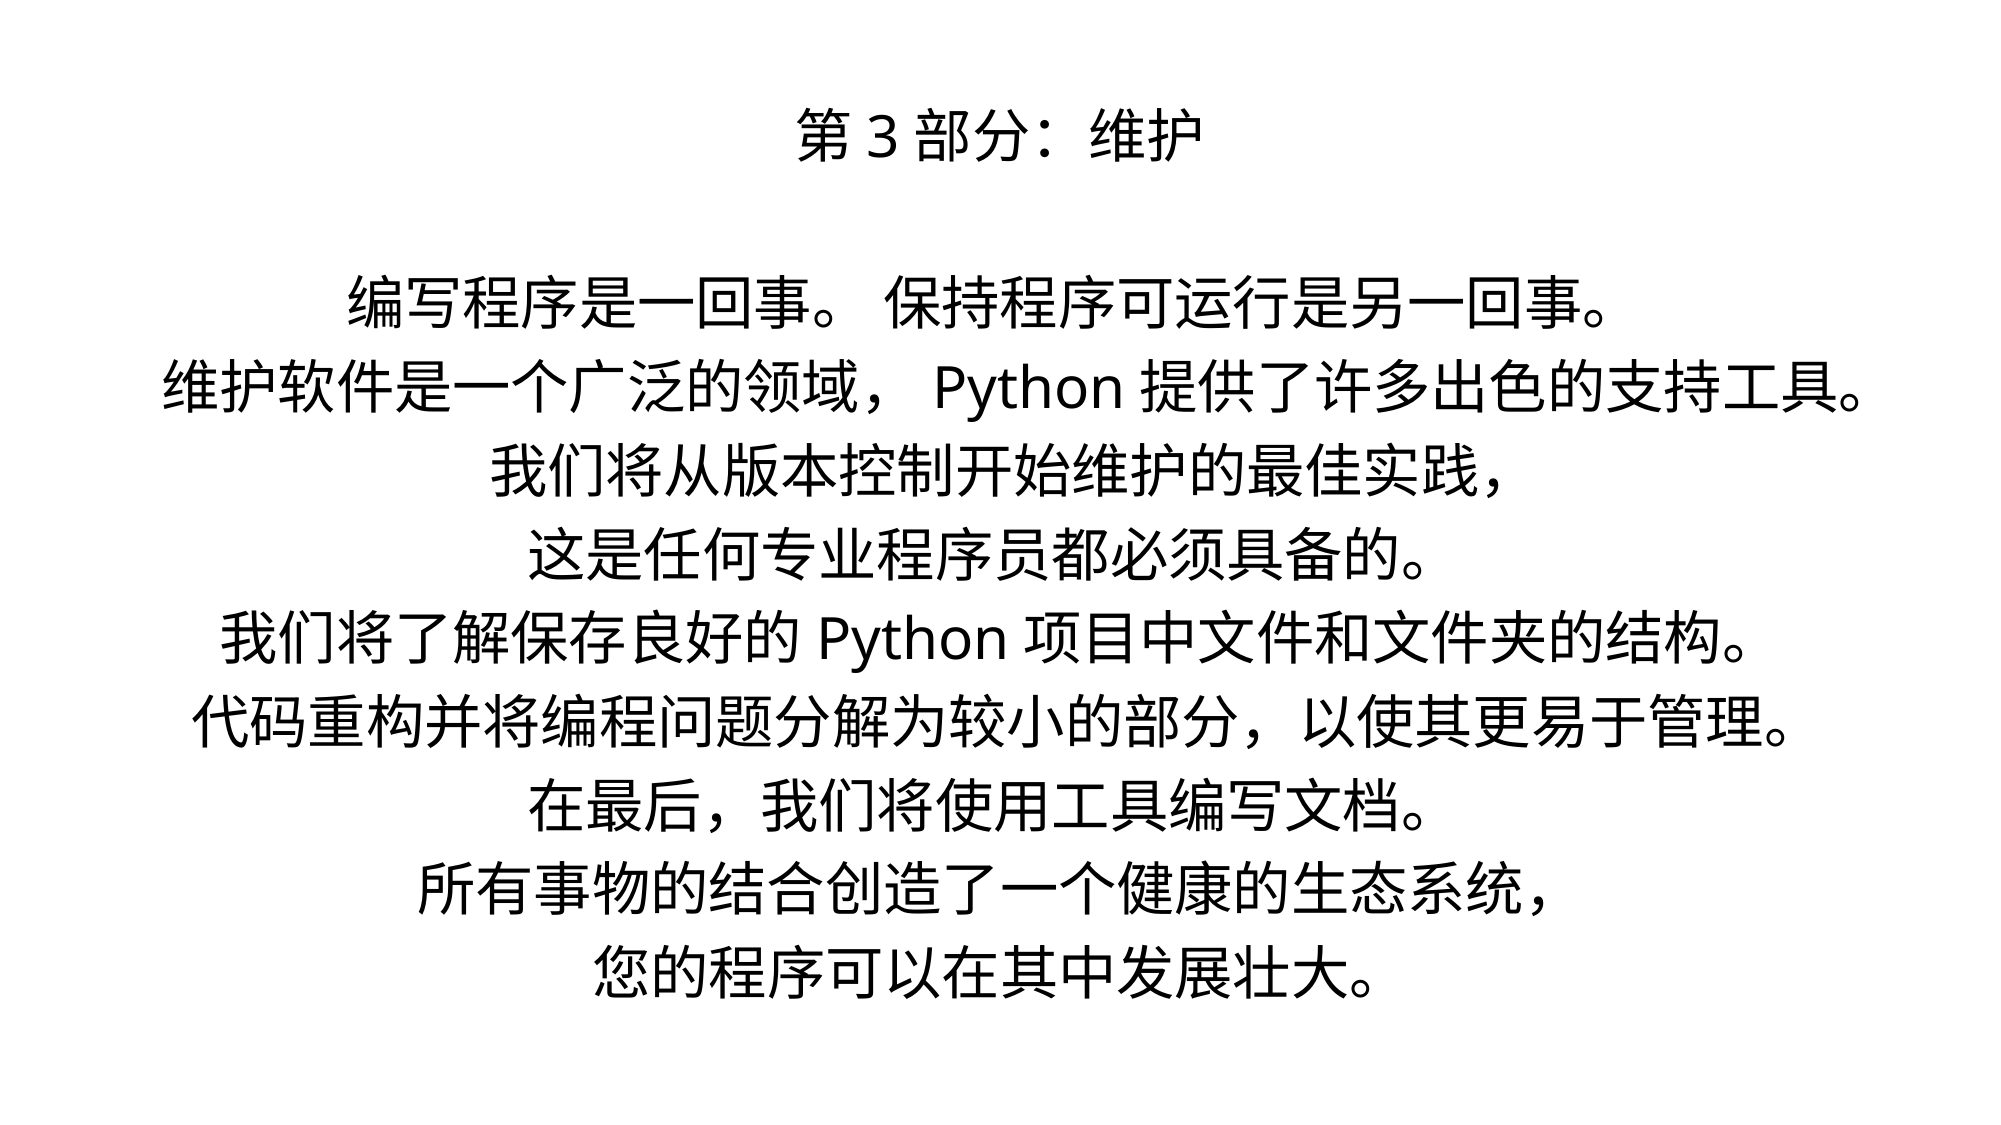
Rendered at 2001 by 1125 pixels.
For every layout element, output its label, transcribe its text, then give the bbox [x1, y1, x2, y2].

list 第3部分：维护 编写程序是一回事。 保持程序可运行是另一回事。 维护软件是一个广泛的领域，Python提供了许多出色的支持工具。 我们将从版本控制开始维护的最佳实践， 这是任何专业程序员都必须具备的。 我们将了解保存良好的Python项目中文件和文件夹的结构。 代码重构并将编程问题分解为较小的部分，以使其更易于管理。 在最后，我们将使用工具编写文档。 所有事物的结合创造了一个健康的生态系统， 您的程序可以在其中发展壮大。 [137, 99, 1863, 1036]
